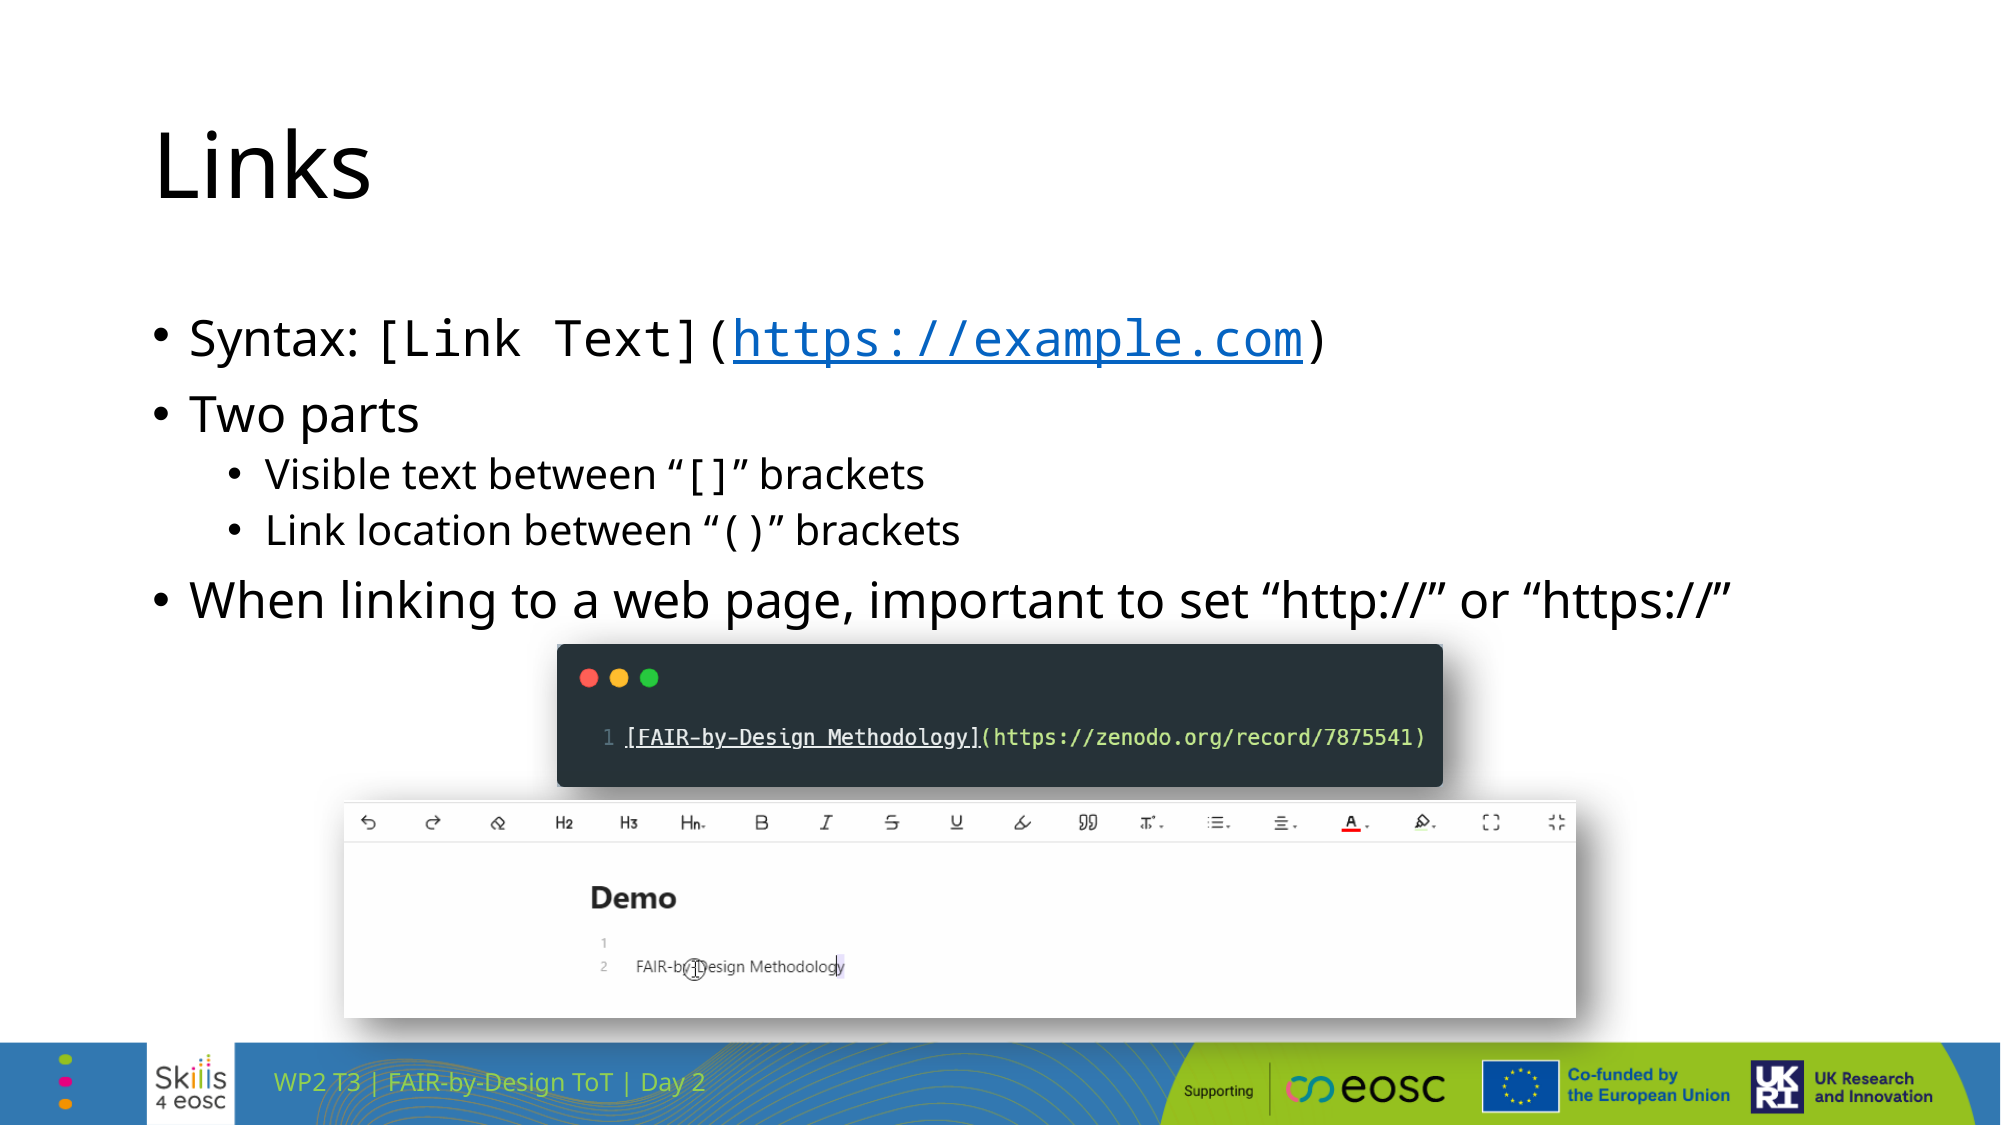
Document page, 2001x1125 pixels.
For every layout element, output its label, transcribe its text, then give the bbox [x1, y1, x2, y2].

title Links [137, 59, 1863, 278]
picture [0, 0, 2001, 1125]
list Syntax: [Link Text](https://example.com) Two parts Visible text between “[]” brackets Link location between “()” brackets When linking to a web page, important to set “http://” or “https://” [137, 299, 1863, 1014]
footer WP2 T3 | FAIR-by-Design ToT | Day 2 [258, 1052, 1140, 1112]
